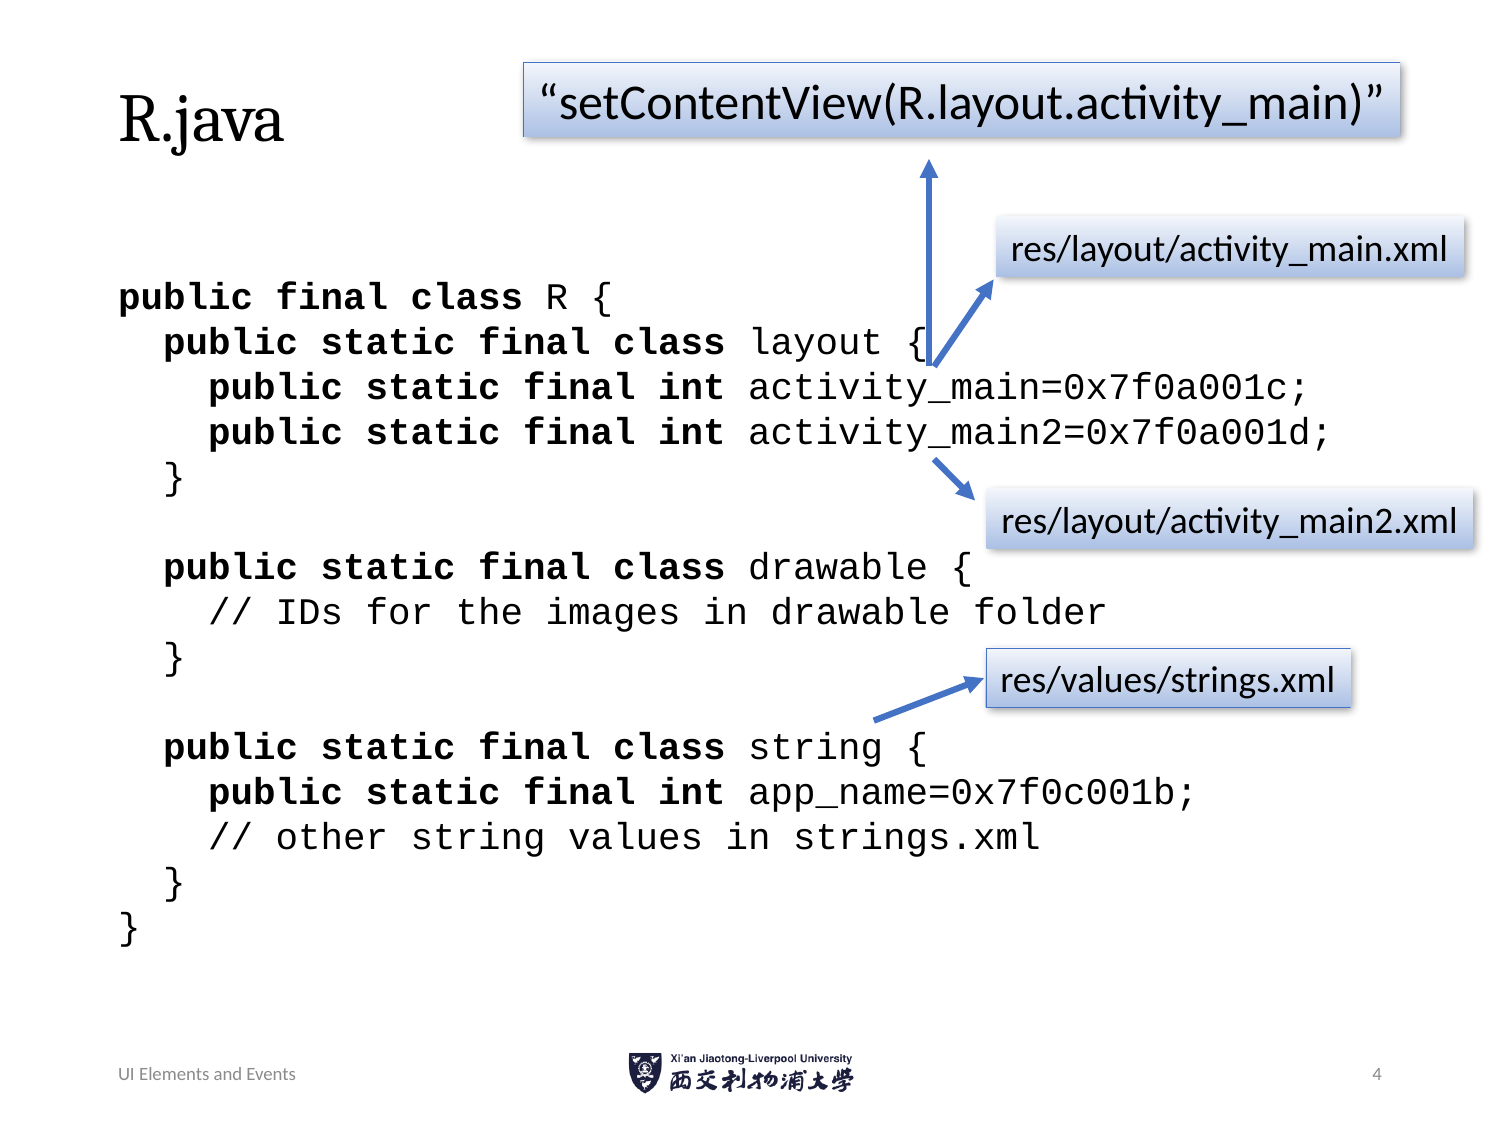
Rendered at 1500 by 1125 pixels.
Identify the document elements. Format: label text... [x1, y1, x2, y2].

slide_number 4 [1059, 1042, 1397, 1103]
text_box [873, 678, 984, 721]
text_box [934, 279, 994, 367]
picture [625, 1049, 857, 1096]
slide_number UI Elements and Events [103, 1042, 441, 1103]
text_box res/layout/activity_main2.xml [986, 488, 1473, 549]
text_box res/layout/activity_main.xml [996, 216, 1464, 277]
title R.java [103, 59, 1397, 178]
text_box res/values/strings.xml [985, 647, 1351, 708]
list public final class R { public static final class layout { public static final int activity_main=0x7f0a001c; public static final int activity_main2=0x7f0a001d; } public static final class drawable { // IDs for the images in drawable folder } public static final class string { public static final int app_name=0x7f0c001b; // other string values in strings.xml } } [103, 206, 1397, 1014]
text_box “setContentView(R.layout.activity_main)” [522, 61, 1401, 137]
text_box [934, 459, 976, 501]
